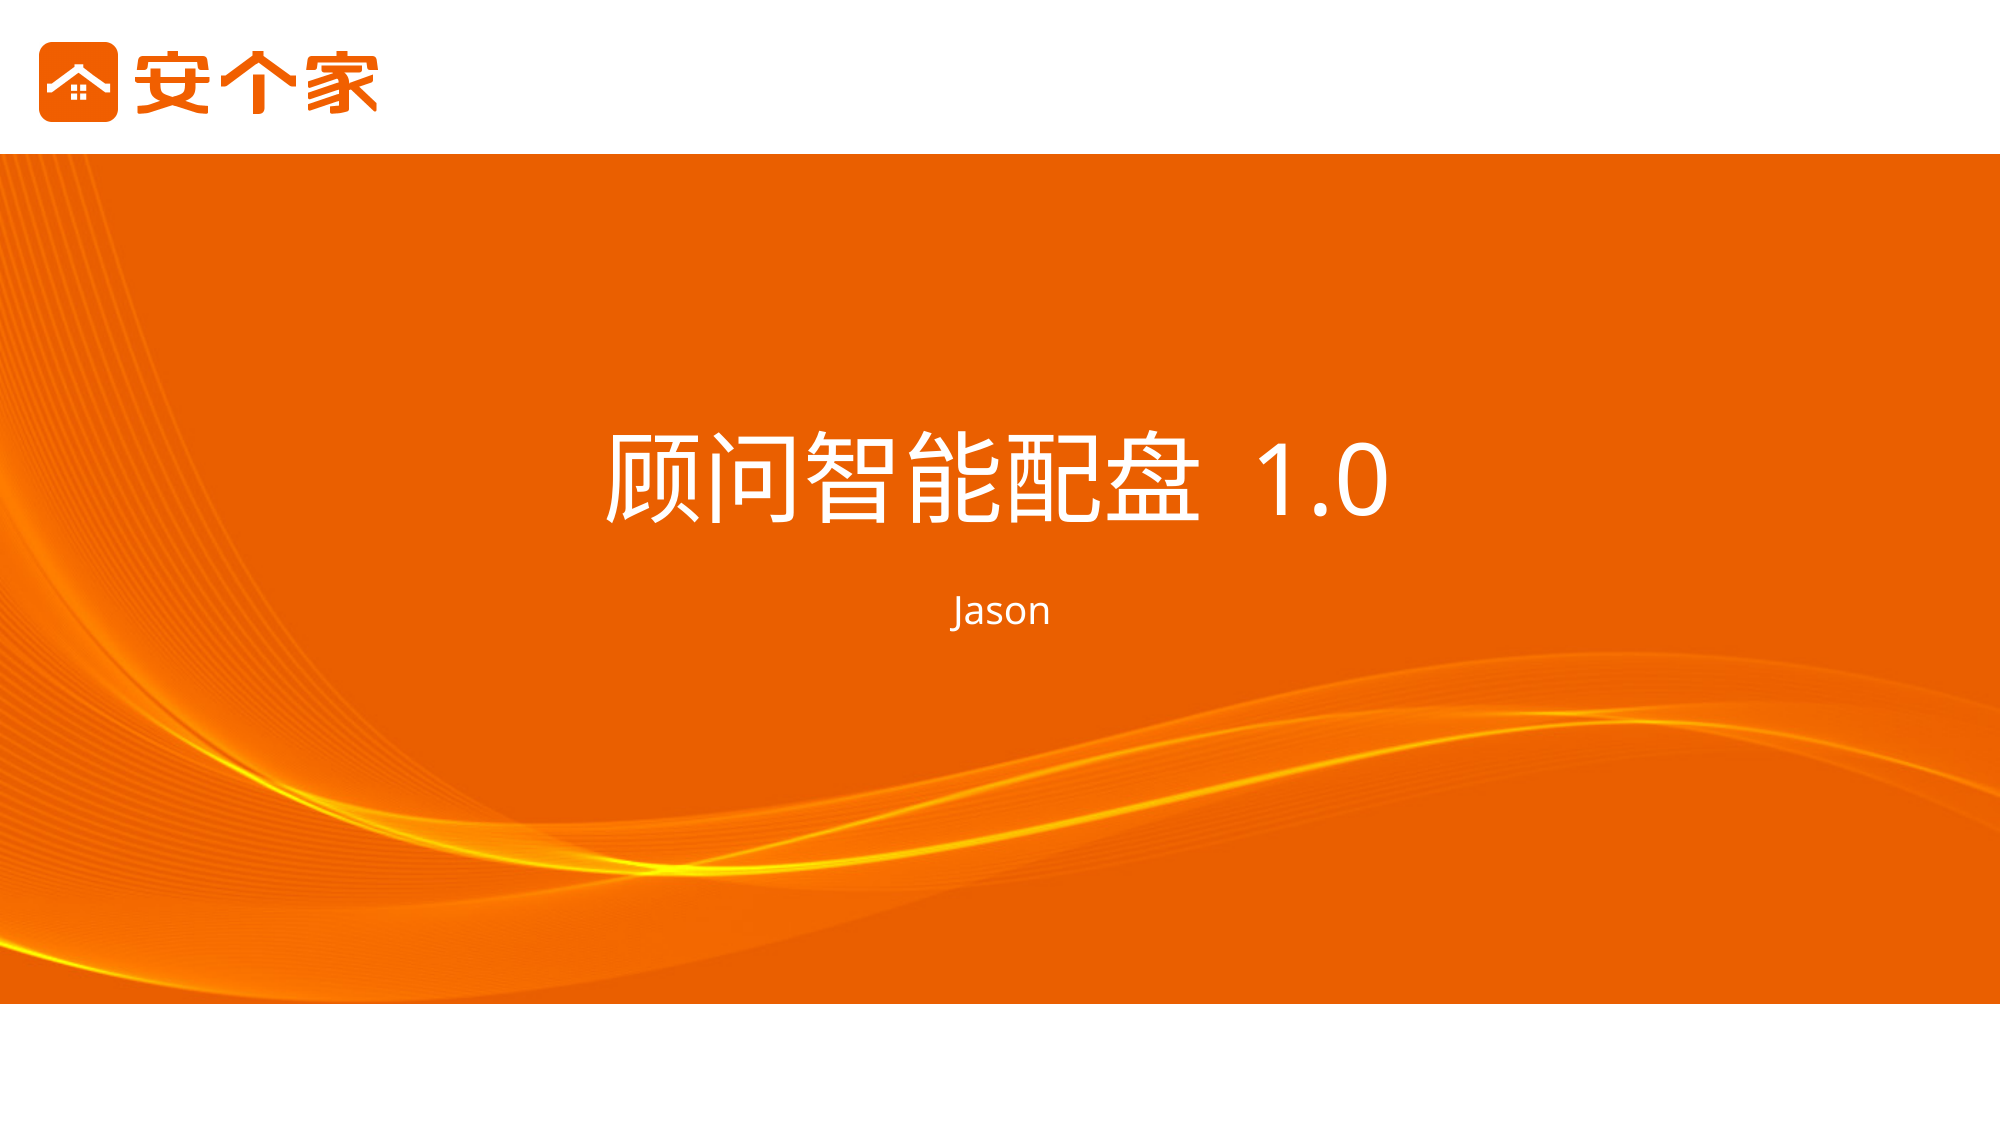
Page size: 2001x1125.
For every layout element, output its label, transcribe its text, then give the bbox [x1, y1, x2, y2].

title 顾问智能配盘 1.0 [97, 404, 1898, 546]
list Jason [102, 578, 1903, 657]
picture [0, 0, 2000, 1125]
